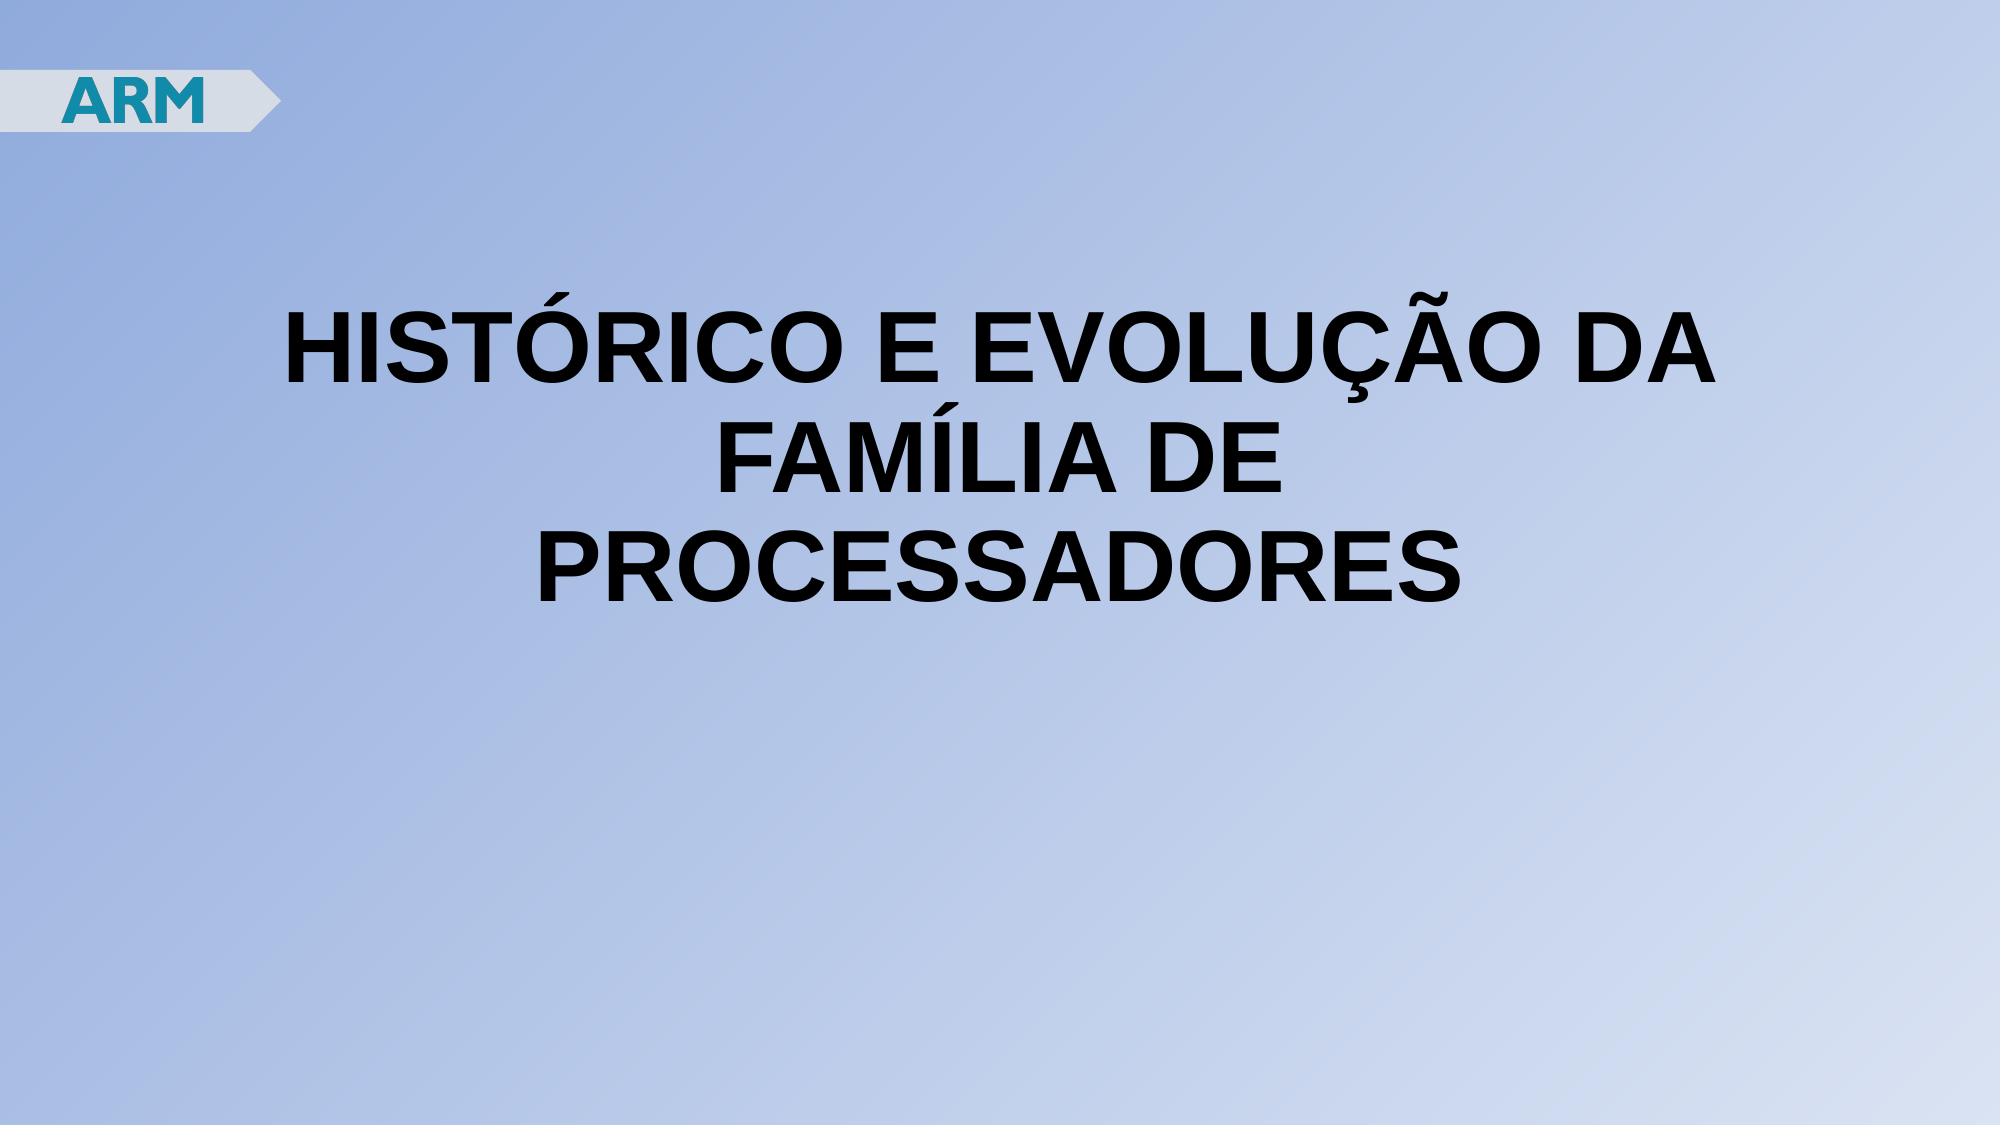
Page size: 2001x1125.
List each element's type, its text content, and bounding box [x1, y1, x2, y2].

text_box HISTÓRICO E EVOLUÇÃO DA FAMÍLIA DE PROCESSADORES [249, 286, 1750, 753]
picture [61, 77, 216, 123]
